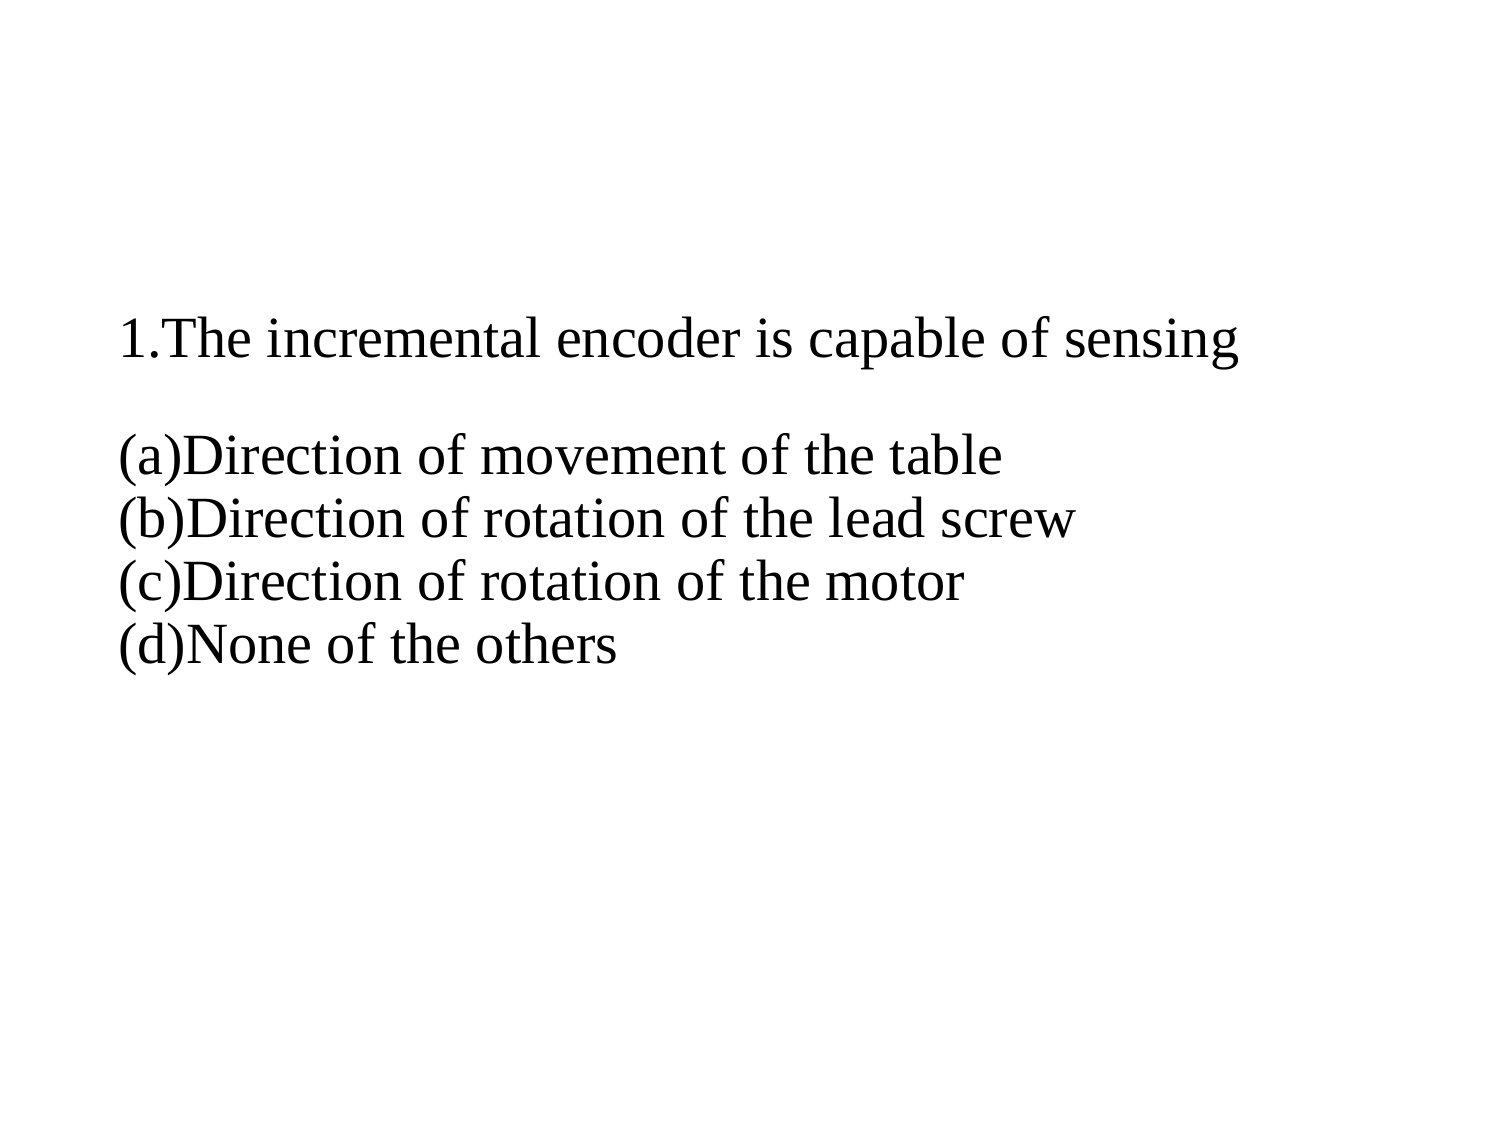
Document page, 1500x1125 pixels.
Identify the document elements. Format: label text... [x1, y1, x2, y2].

list The incremental encoder is capable of sensing Direction of movement of the table Direction of rotation of the lead screw Direction of rotation of the motor None of the others [103, 299, 1397, 1014]
